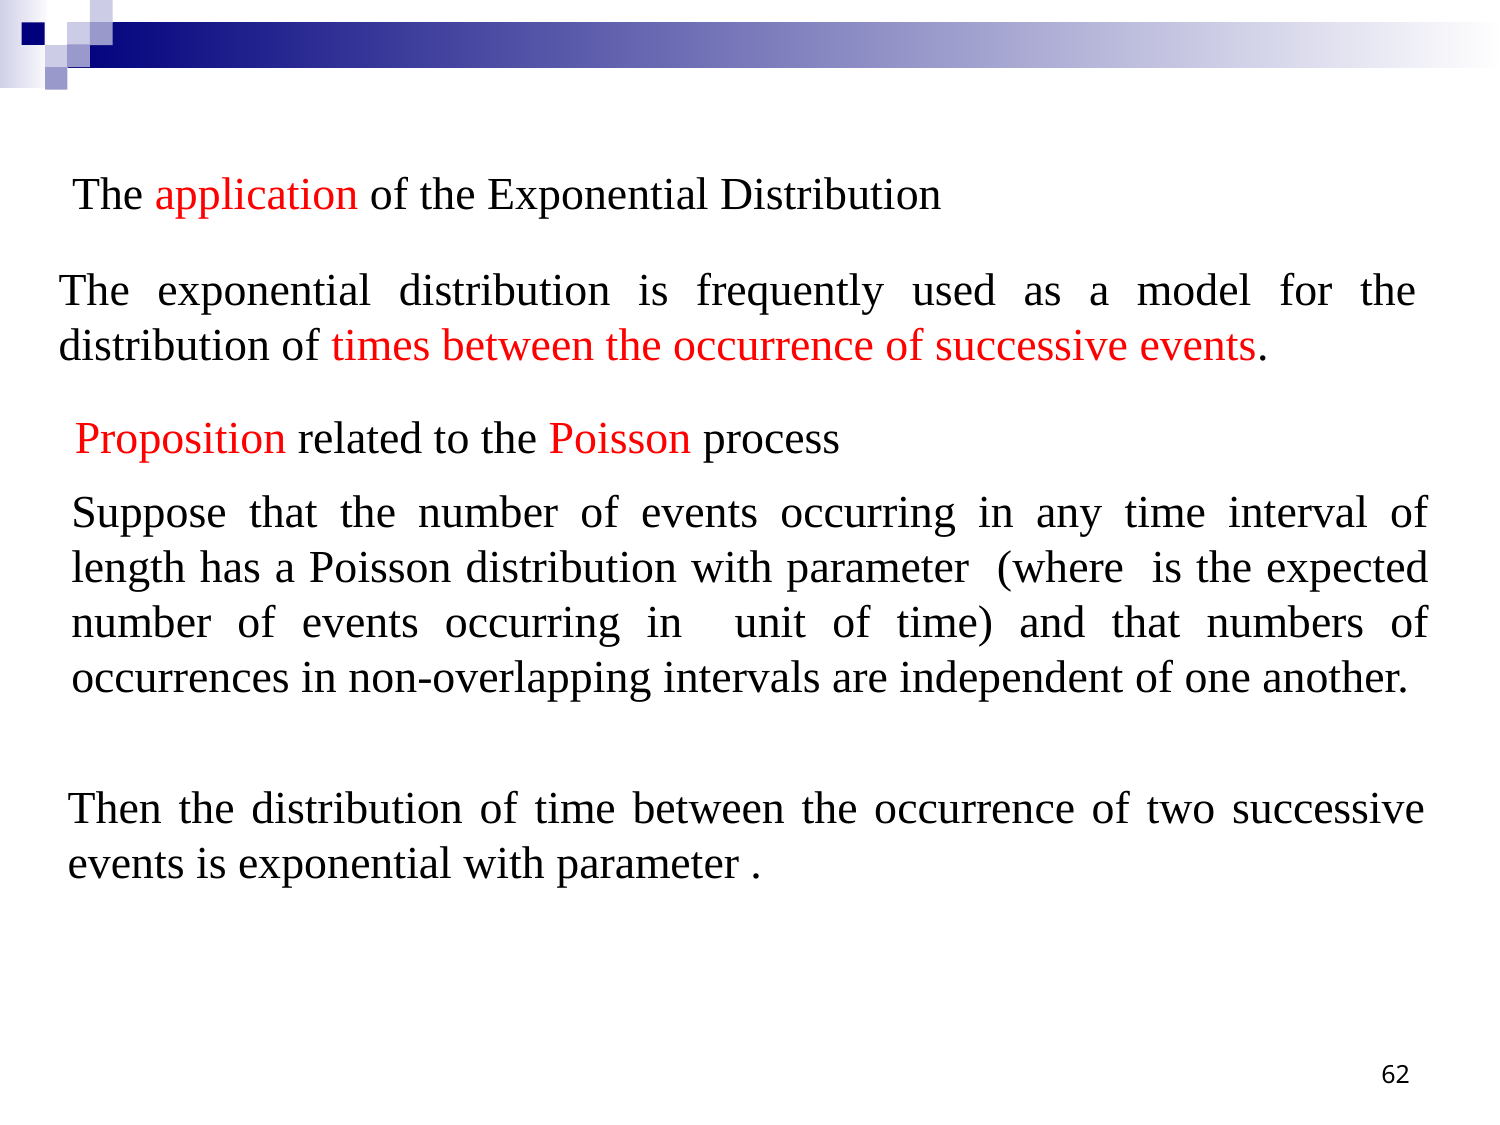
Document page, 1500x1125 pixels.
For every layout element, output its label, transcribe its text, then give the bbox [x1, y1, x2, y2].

text_box The application of the Exponential Distribution [57, 156, 958, 227]
text_box The exponential distribution is frequently used as a model for the distribution of times between the occurrence of successive events. [43, 252, 1432, 378]
text_box Proposition related to the Poisson process [60, 399, 856, 470]
slide_number 62 [1074, 1024, 1426, 1101]
